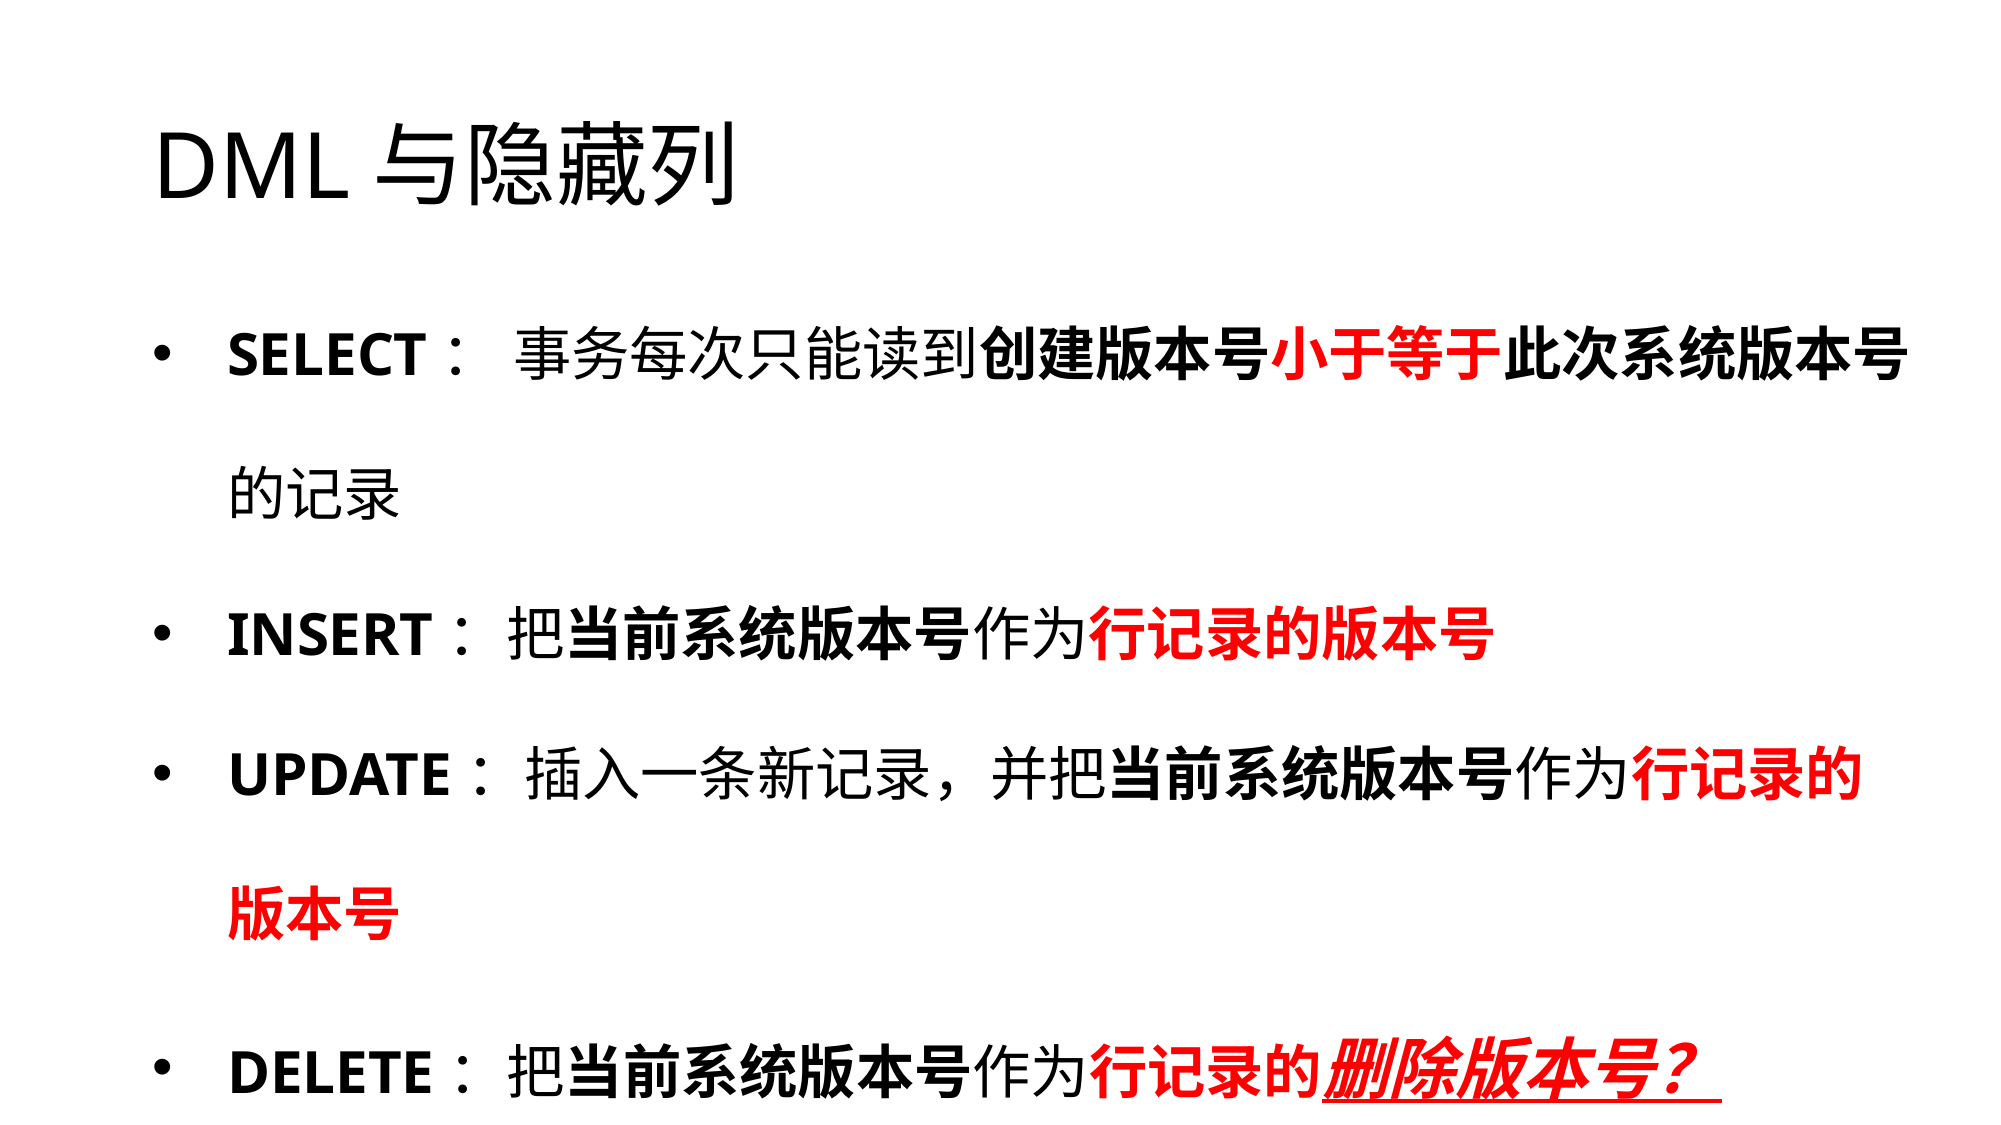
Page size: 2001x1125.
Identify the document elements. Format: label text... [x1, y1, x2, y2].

title DML与隐藏列 [137, 59, 1863, 239]
text_box SELECT： 事务每次只能读到创建版本号小于等于此次系统版本号的记录 INSERT：把当前系统版本号作为行记录的版本号 UPDATE：插入一条新记录，并把当前系统版本号作为行记录的版本号 DELETE：把当前系统版本号作为行记录的删除版本号？ [137, 239, 1935, 1115]
